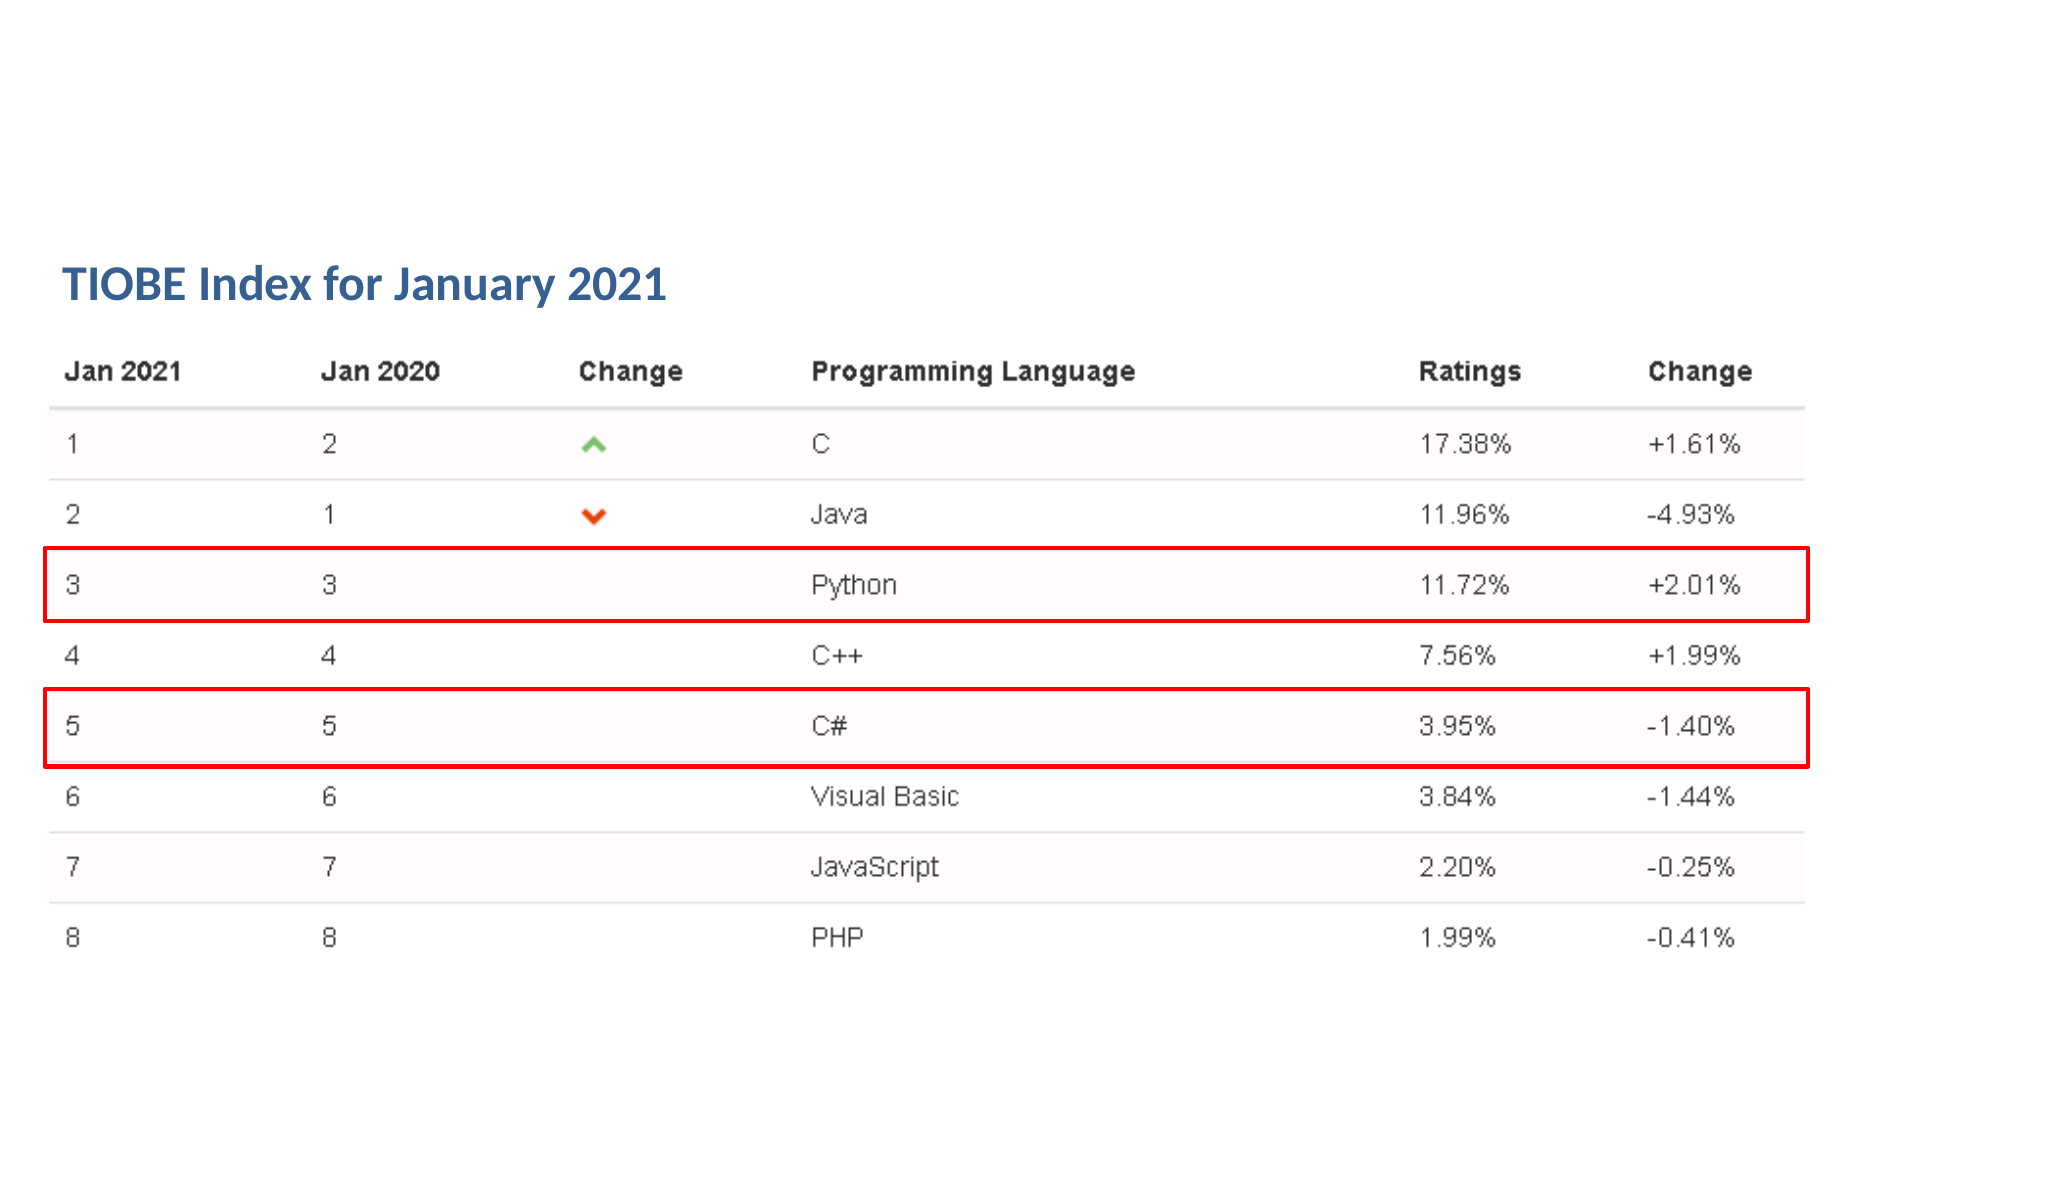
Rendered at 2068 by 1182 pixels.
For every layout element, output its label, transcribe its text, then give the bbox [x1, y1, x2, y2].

text_box TIOBE Index for January 2021 [48, 242, 684, 318]
picture [44, 342, 1805, 969]
